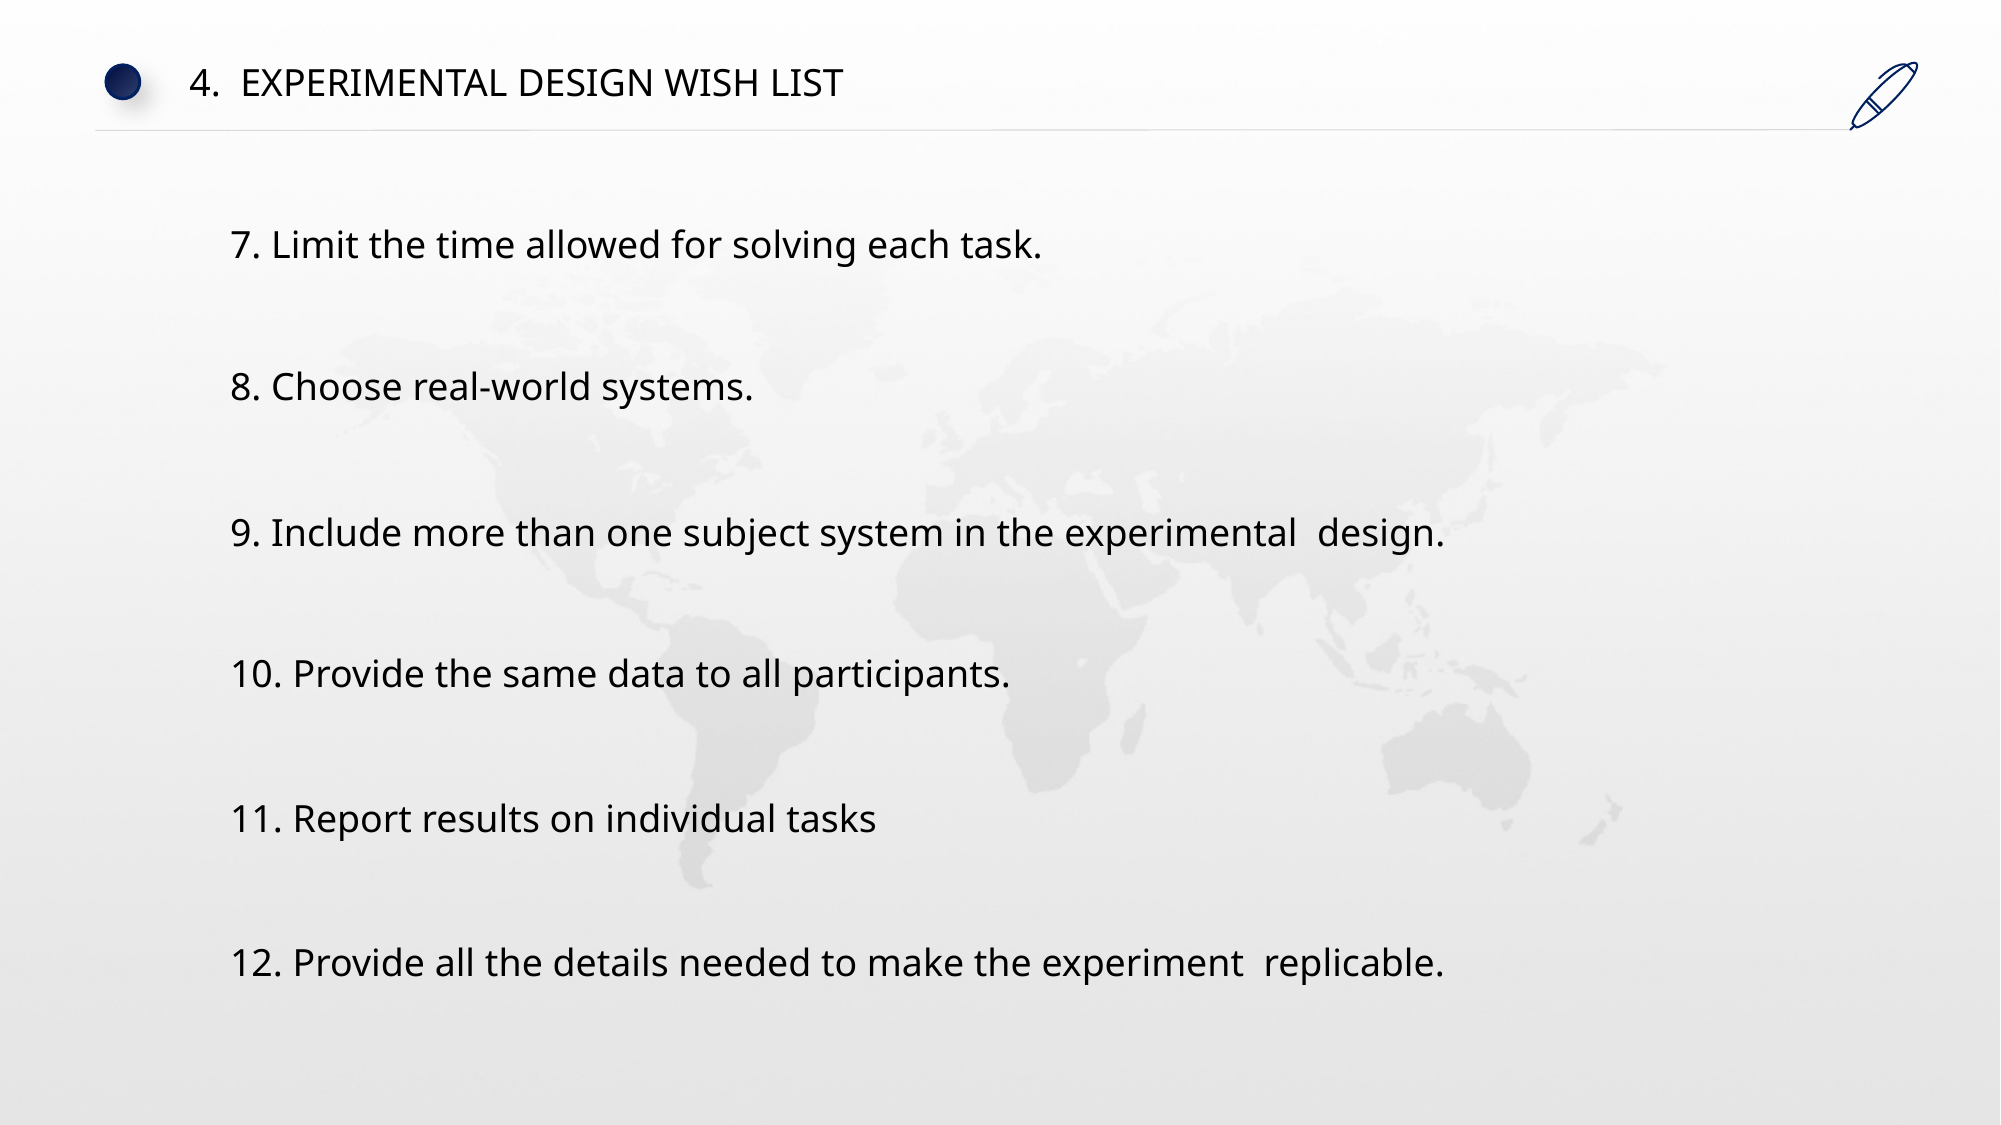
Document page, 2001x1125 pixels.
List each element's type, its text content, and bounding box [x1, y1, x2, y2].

text_box 7. Limit the time allowed for solving each task. [215, 213, 1109, 274]
text_box [105, 63, 141, 100]
picture [0, 0, 2001, 1125]
text_box 8. Choose real-world systems. [215, 355, 1318, 416]
text_box 12. Provide all the details needed to make the experiment replicable. [215, 931, 1525, 992]
text_box 11. Report results on individual tasks [215, 787, 1298, 847]
text_box 9. Include more than one subject system in the experimental design. [215, 501, 1474, 562]
text_box 4. EXPERIMENTAL DESIGN WISH LIST [164, 51, 859, 112]
text_box 10. Provide the same data to all participants. [215, 642, 1664, 703]
text_box [1851, 62, 1918, 130]
